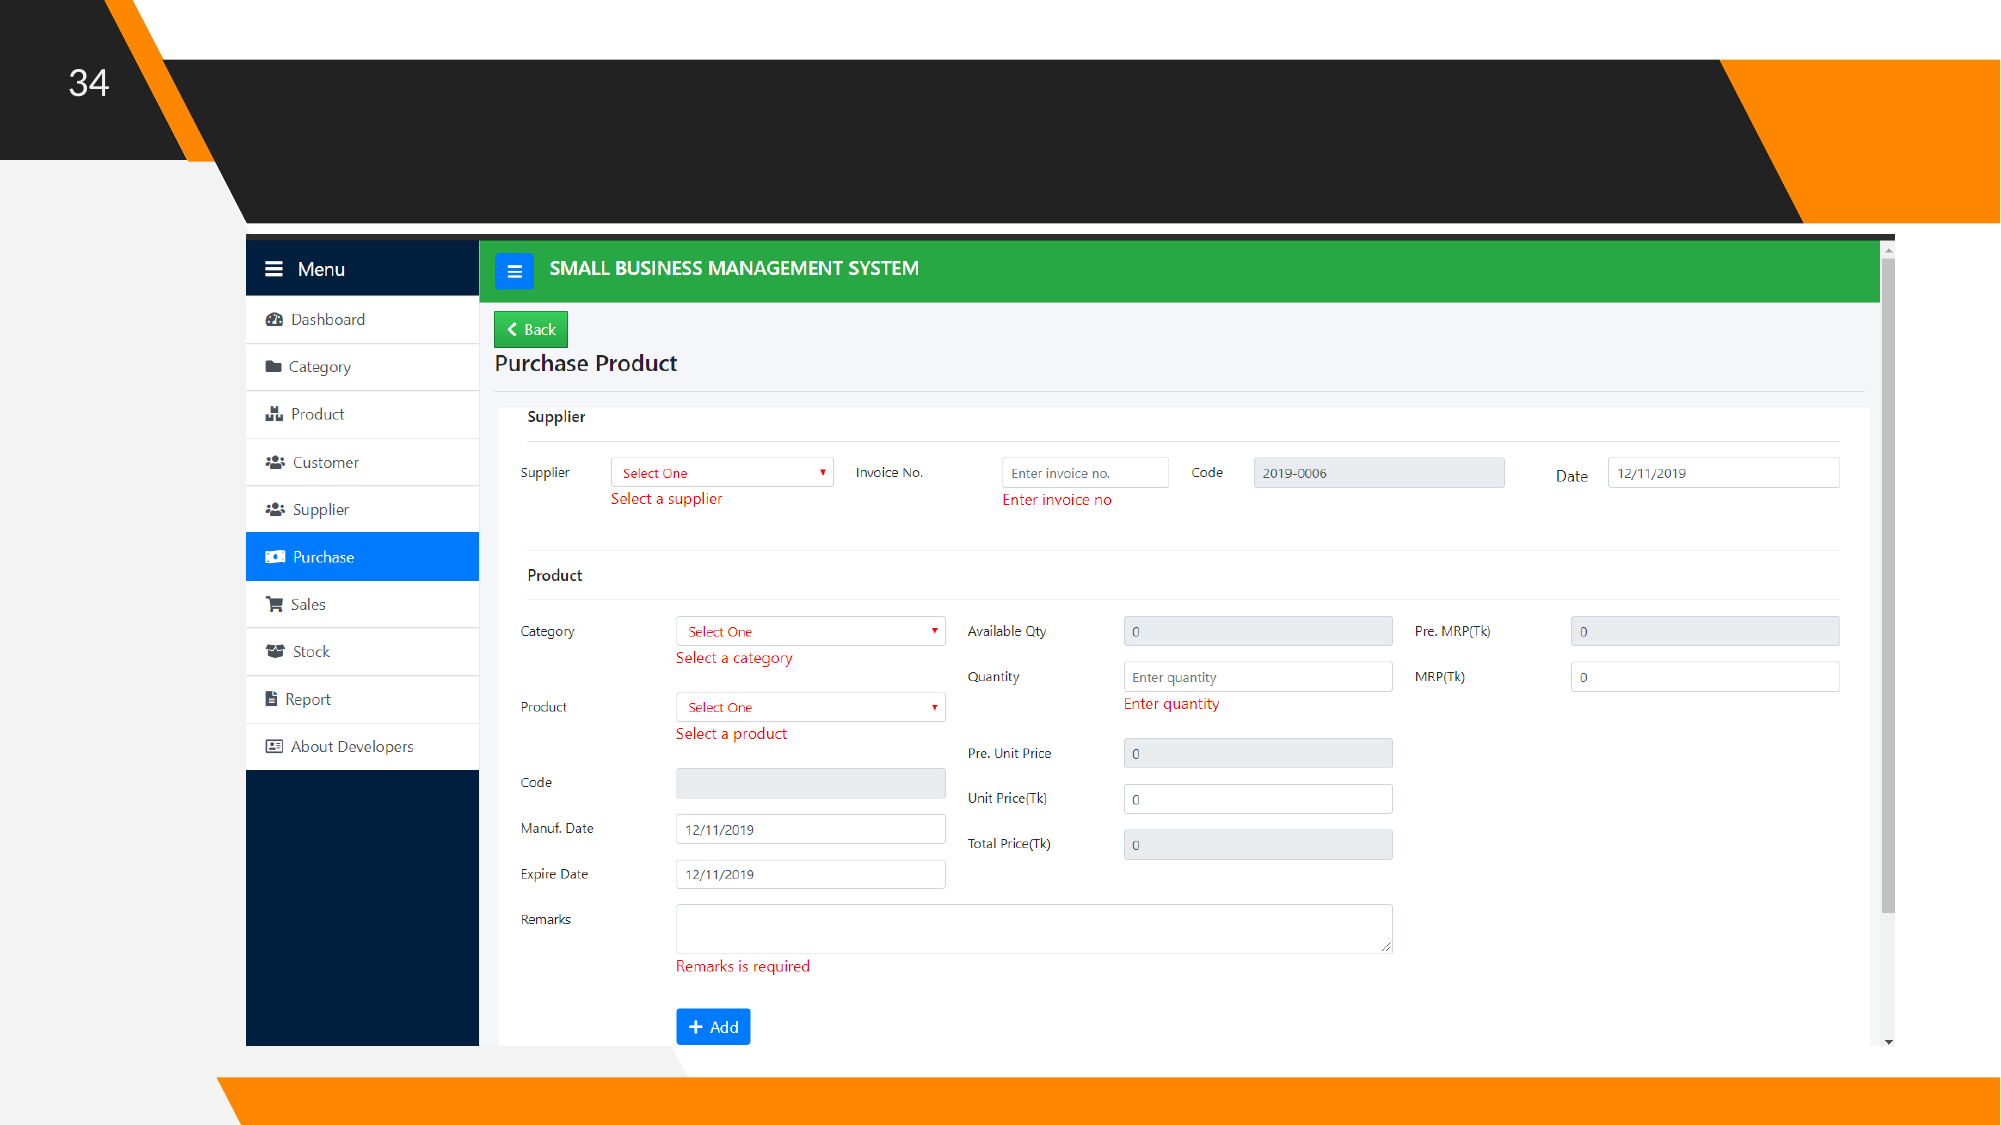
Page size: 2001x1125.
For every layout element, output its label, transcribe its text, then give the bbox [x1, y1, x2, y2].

picture [246, 234, 1895, 1046]
slide_number 34 [0, 0, 131, 160]
